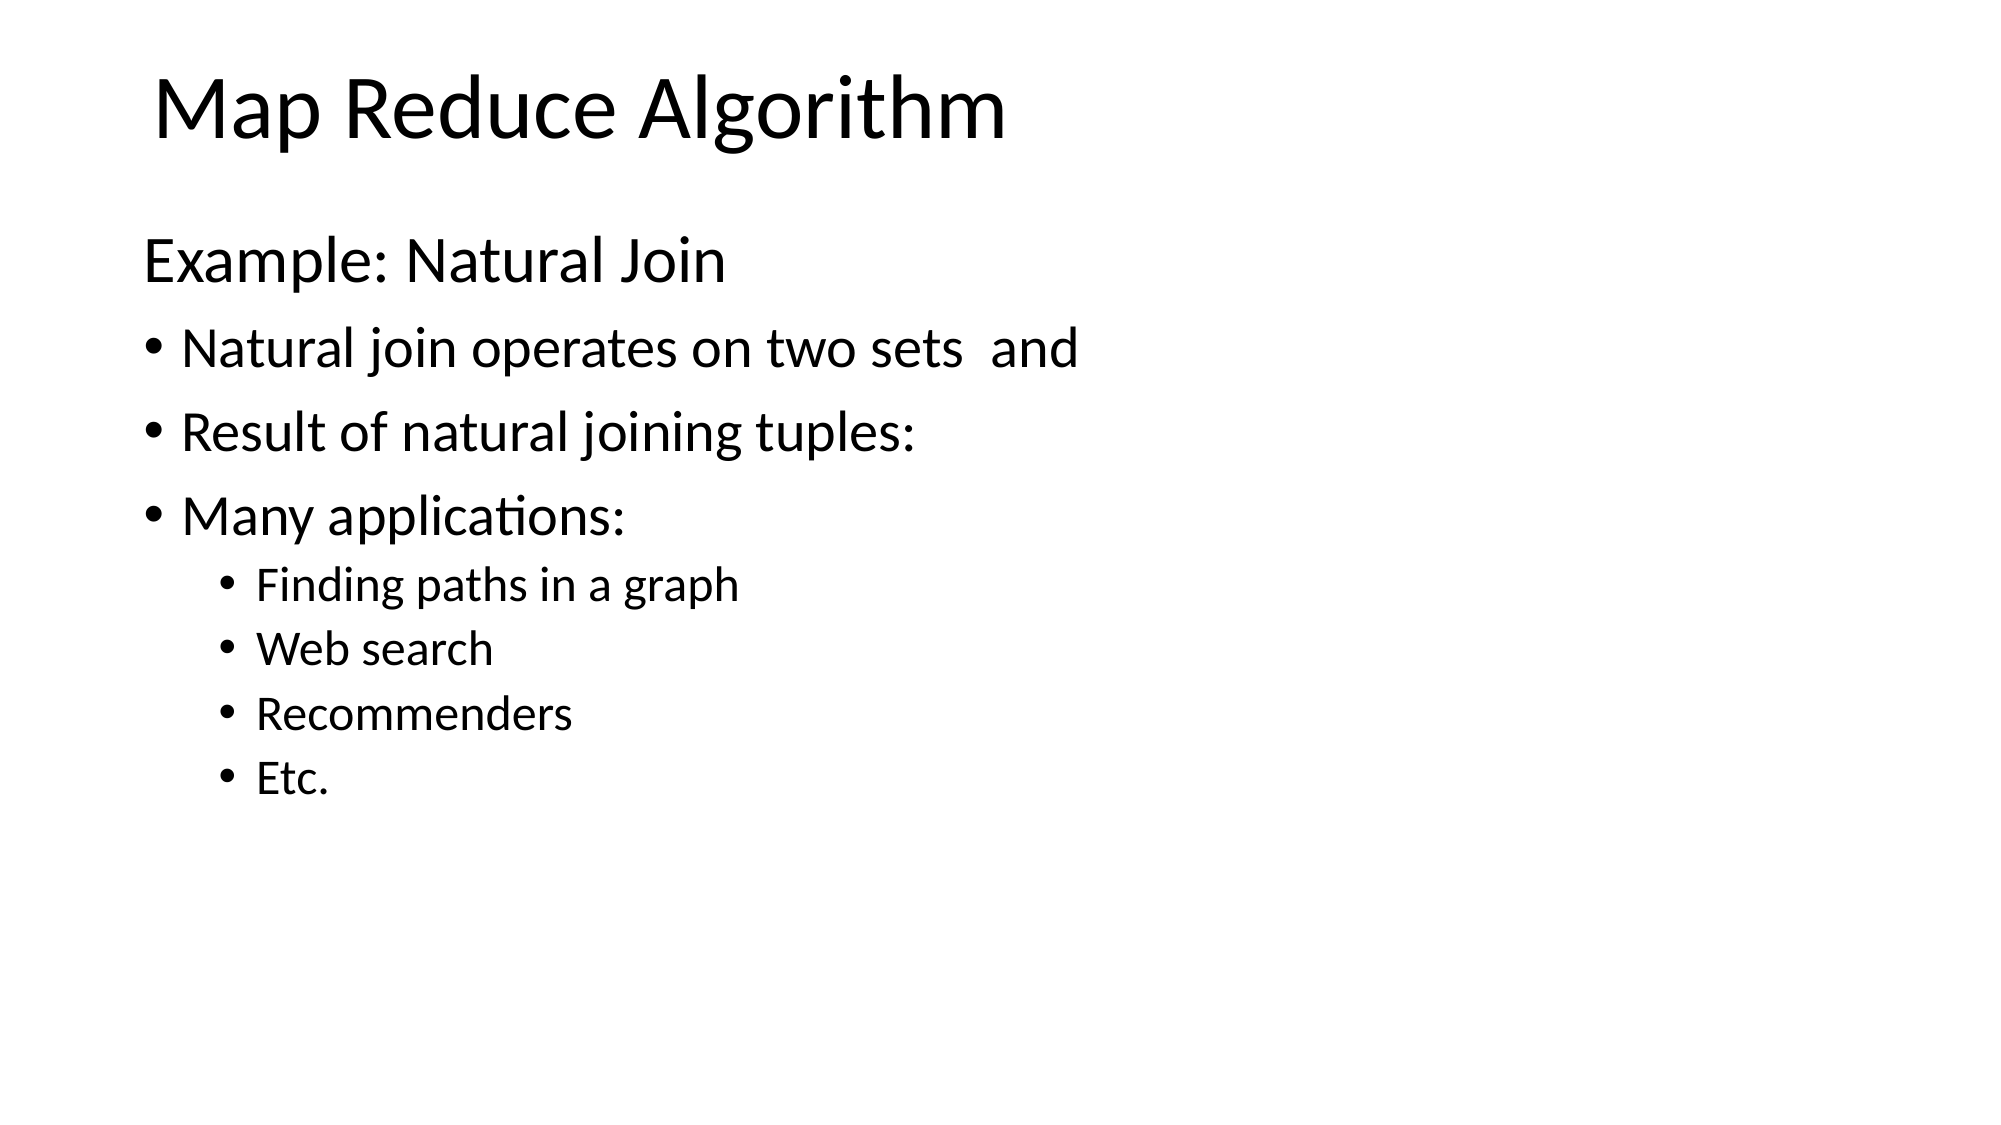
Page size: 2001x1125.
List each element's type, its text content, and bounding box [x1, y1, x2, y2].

text_box Map Reduce Algorithm [137, 0, 1863, 218]
